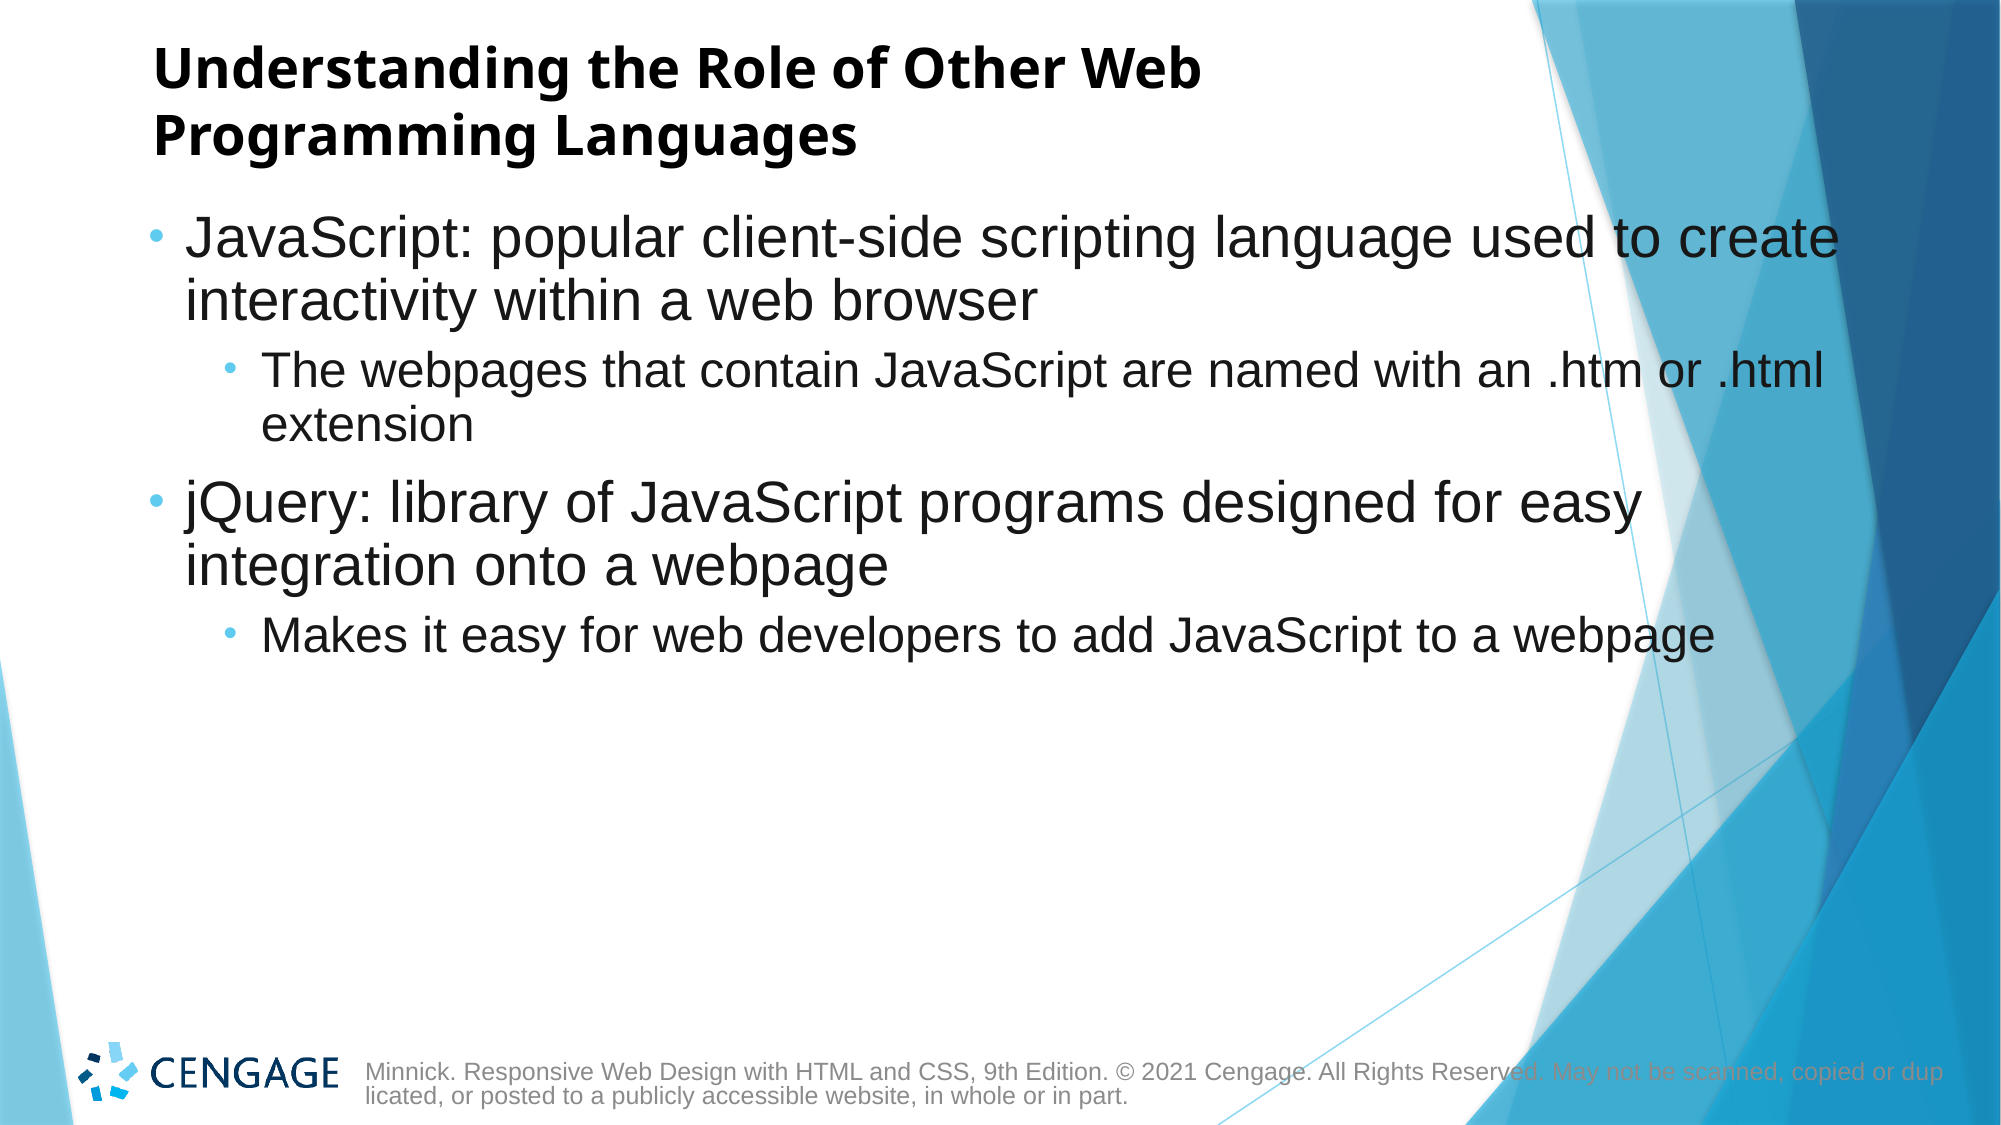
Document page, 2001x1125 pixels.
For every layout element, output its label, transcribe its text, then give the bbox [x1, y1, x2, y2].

title Understanding the Role of Other Web Programming Languages [137, 24, 1863, 175]
footer Minnick. Responsive Web Design with HTML and CSS, 9th Edition. © 2021 Cengage. All Rights Reserved. May not be scanned, copied or duplicated, or posted to a publicly accessible website, in whole or in part. [350, 1040, 1967, 1100]
picture [78, 1042, 338, 1101]
list JavaScript: popular client-side scripting language used to create interactivity within a web browser The webpages that contain JavaScript are named with an .htm or .html extension jQuery: library of JavaScript programs designed for easy integration onto a webpage Makes it easy for web developers to add JavaScript to a webpage [133, 200, 1863, 1024]
